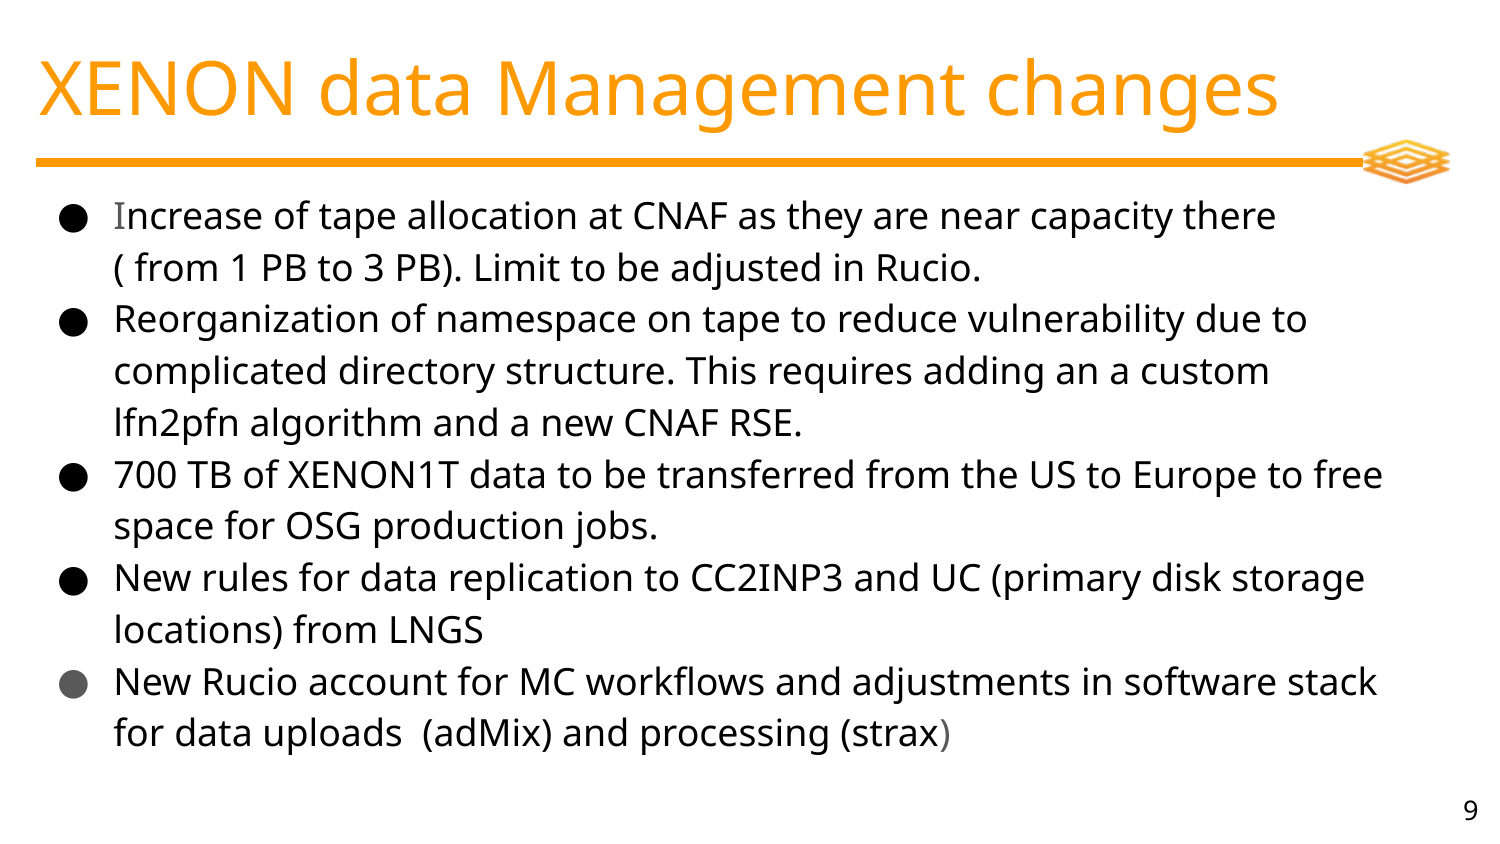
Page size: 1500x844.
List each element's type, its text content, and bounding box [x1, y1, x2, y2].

title XENON data Management changes [24, 32, 1451, 146]
picture [1363, 146, 1451, 185]
slide_number ‹#› [1403, 779, 1494, 844]
text_box Increase of tape allocation at CNAF as they are near capacity there ( from 1 PB to 3 PB). Limit to be adjusted in Rucio. Reorganization of namespace on tape to reduce vulnerability due to complicated directory structure. This requires adding an a custom lfn2pfn algorithm and a new CNAF RSE. 700 TB of XENON1T data to be transferred from the US to Europe to free space for OSG production jobs. New rules for data replication to CC2INP3 and UC (primary disk storage locations) from LNGS New Rucio account for MC workflows and adjustments in software stack for data uploads (adMix) and processing (strax) [23, 170, 1401, 753]
